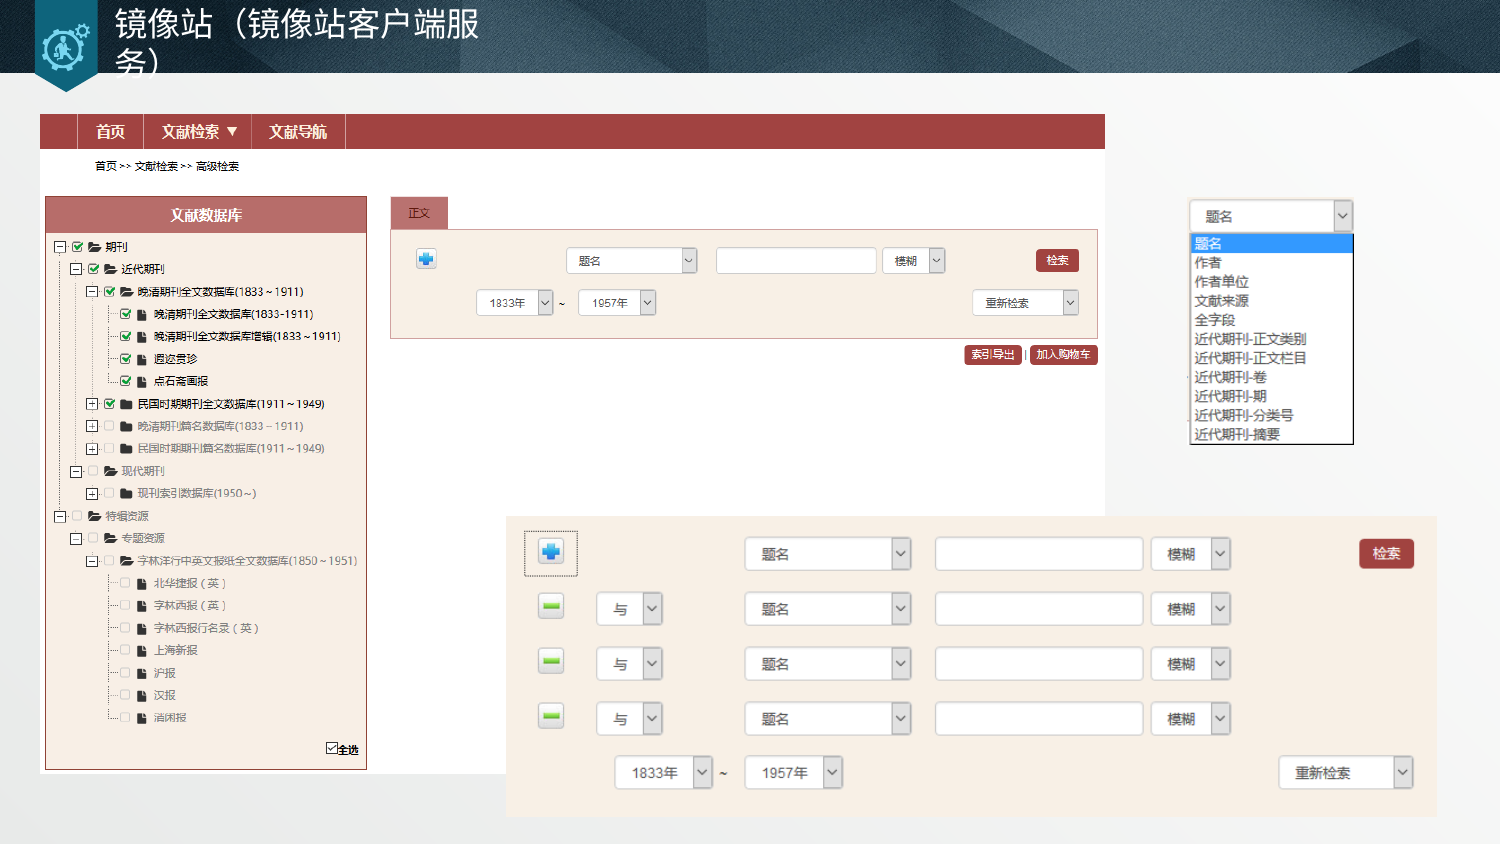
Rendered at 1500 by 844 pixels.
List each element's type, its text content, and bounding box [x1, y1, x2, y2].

picture [0, 0, 34, 73]
text_box [41, 23, 91, 72]
picture [40, 114, 1438, 817]
picture [98, 0, 1500, 73]
title 镜像站（镜像站客户端服务） [99, 20, 550, 66]
picture [1187, 196, 1354, 445]
